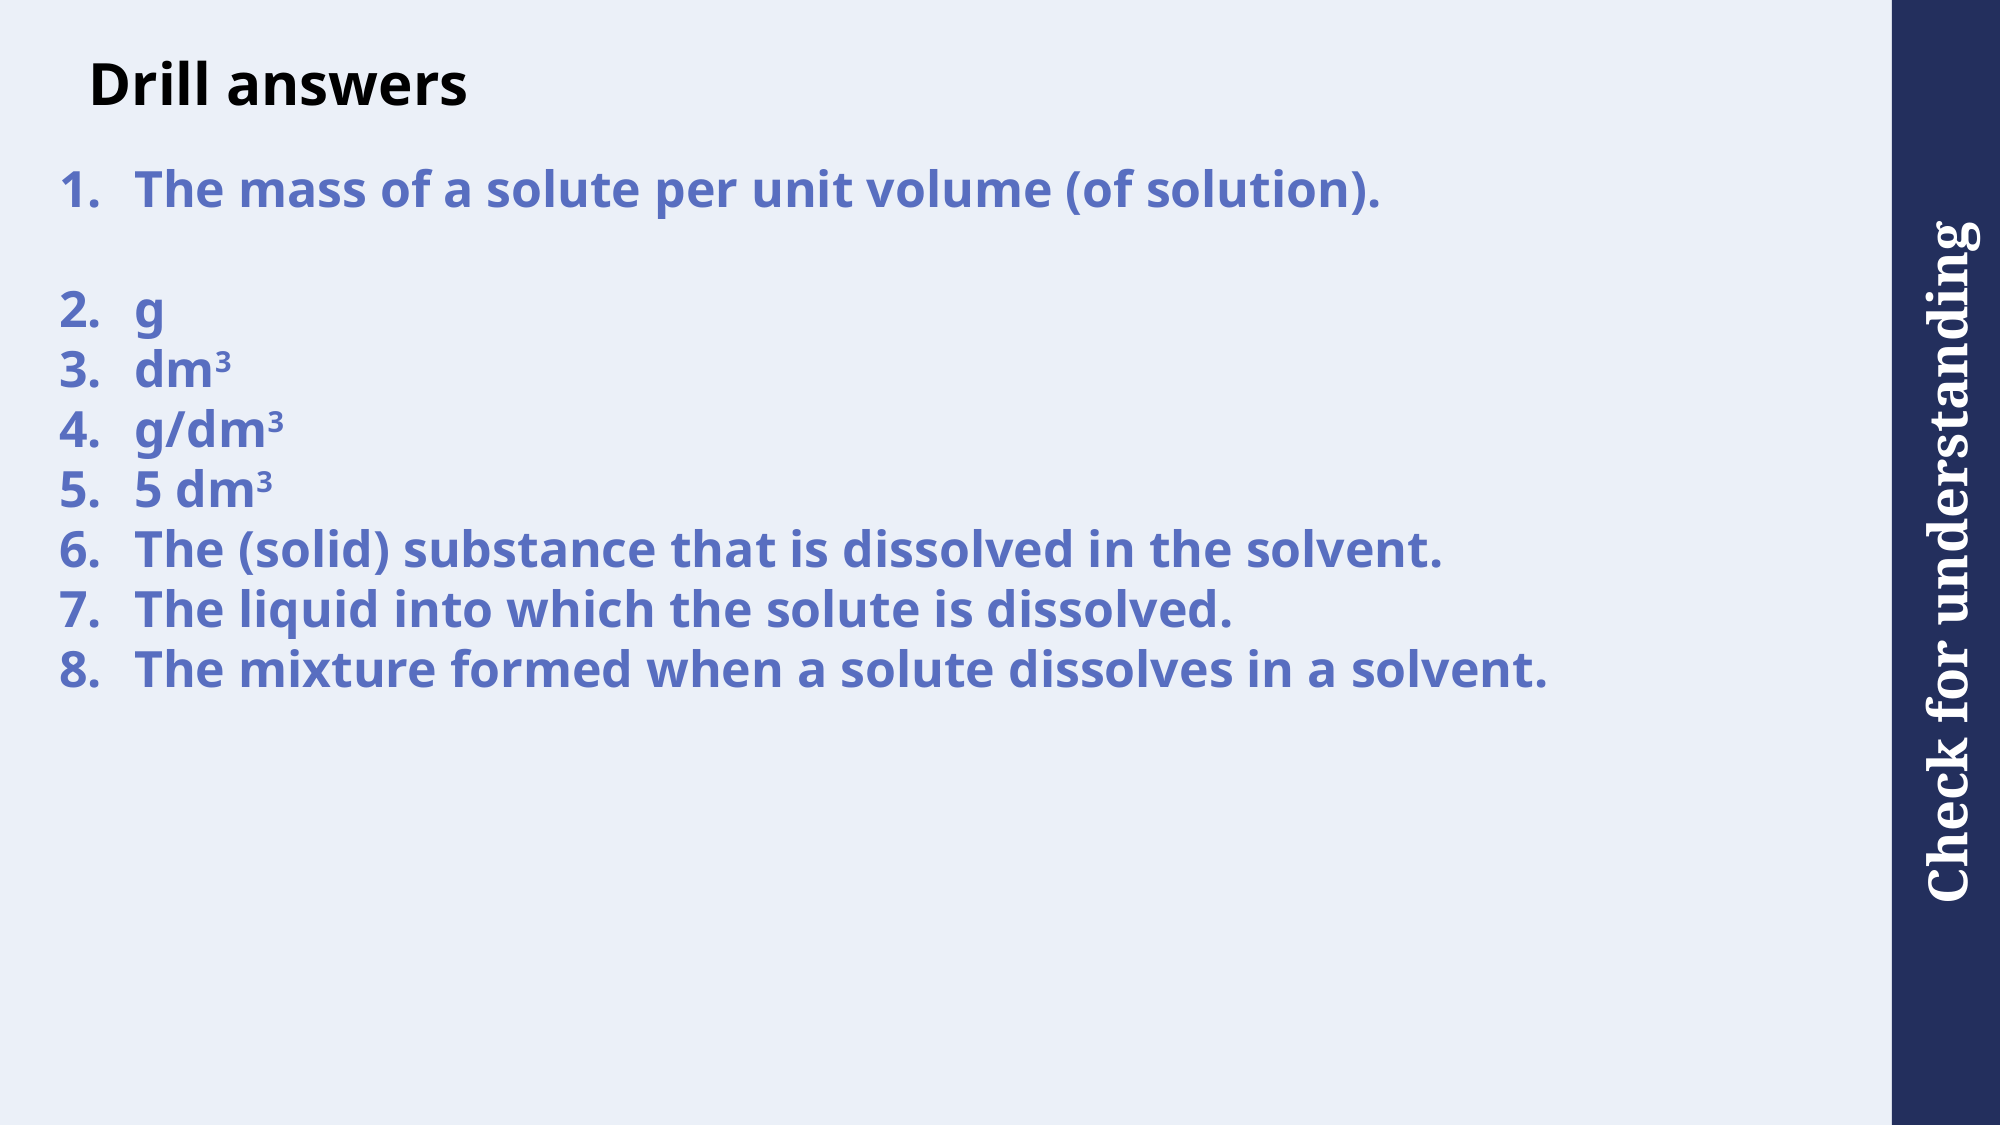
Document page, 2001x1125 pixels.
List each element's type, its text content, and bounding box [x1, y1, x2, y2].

title Drill answers [88, 0, 1831, 119]
